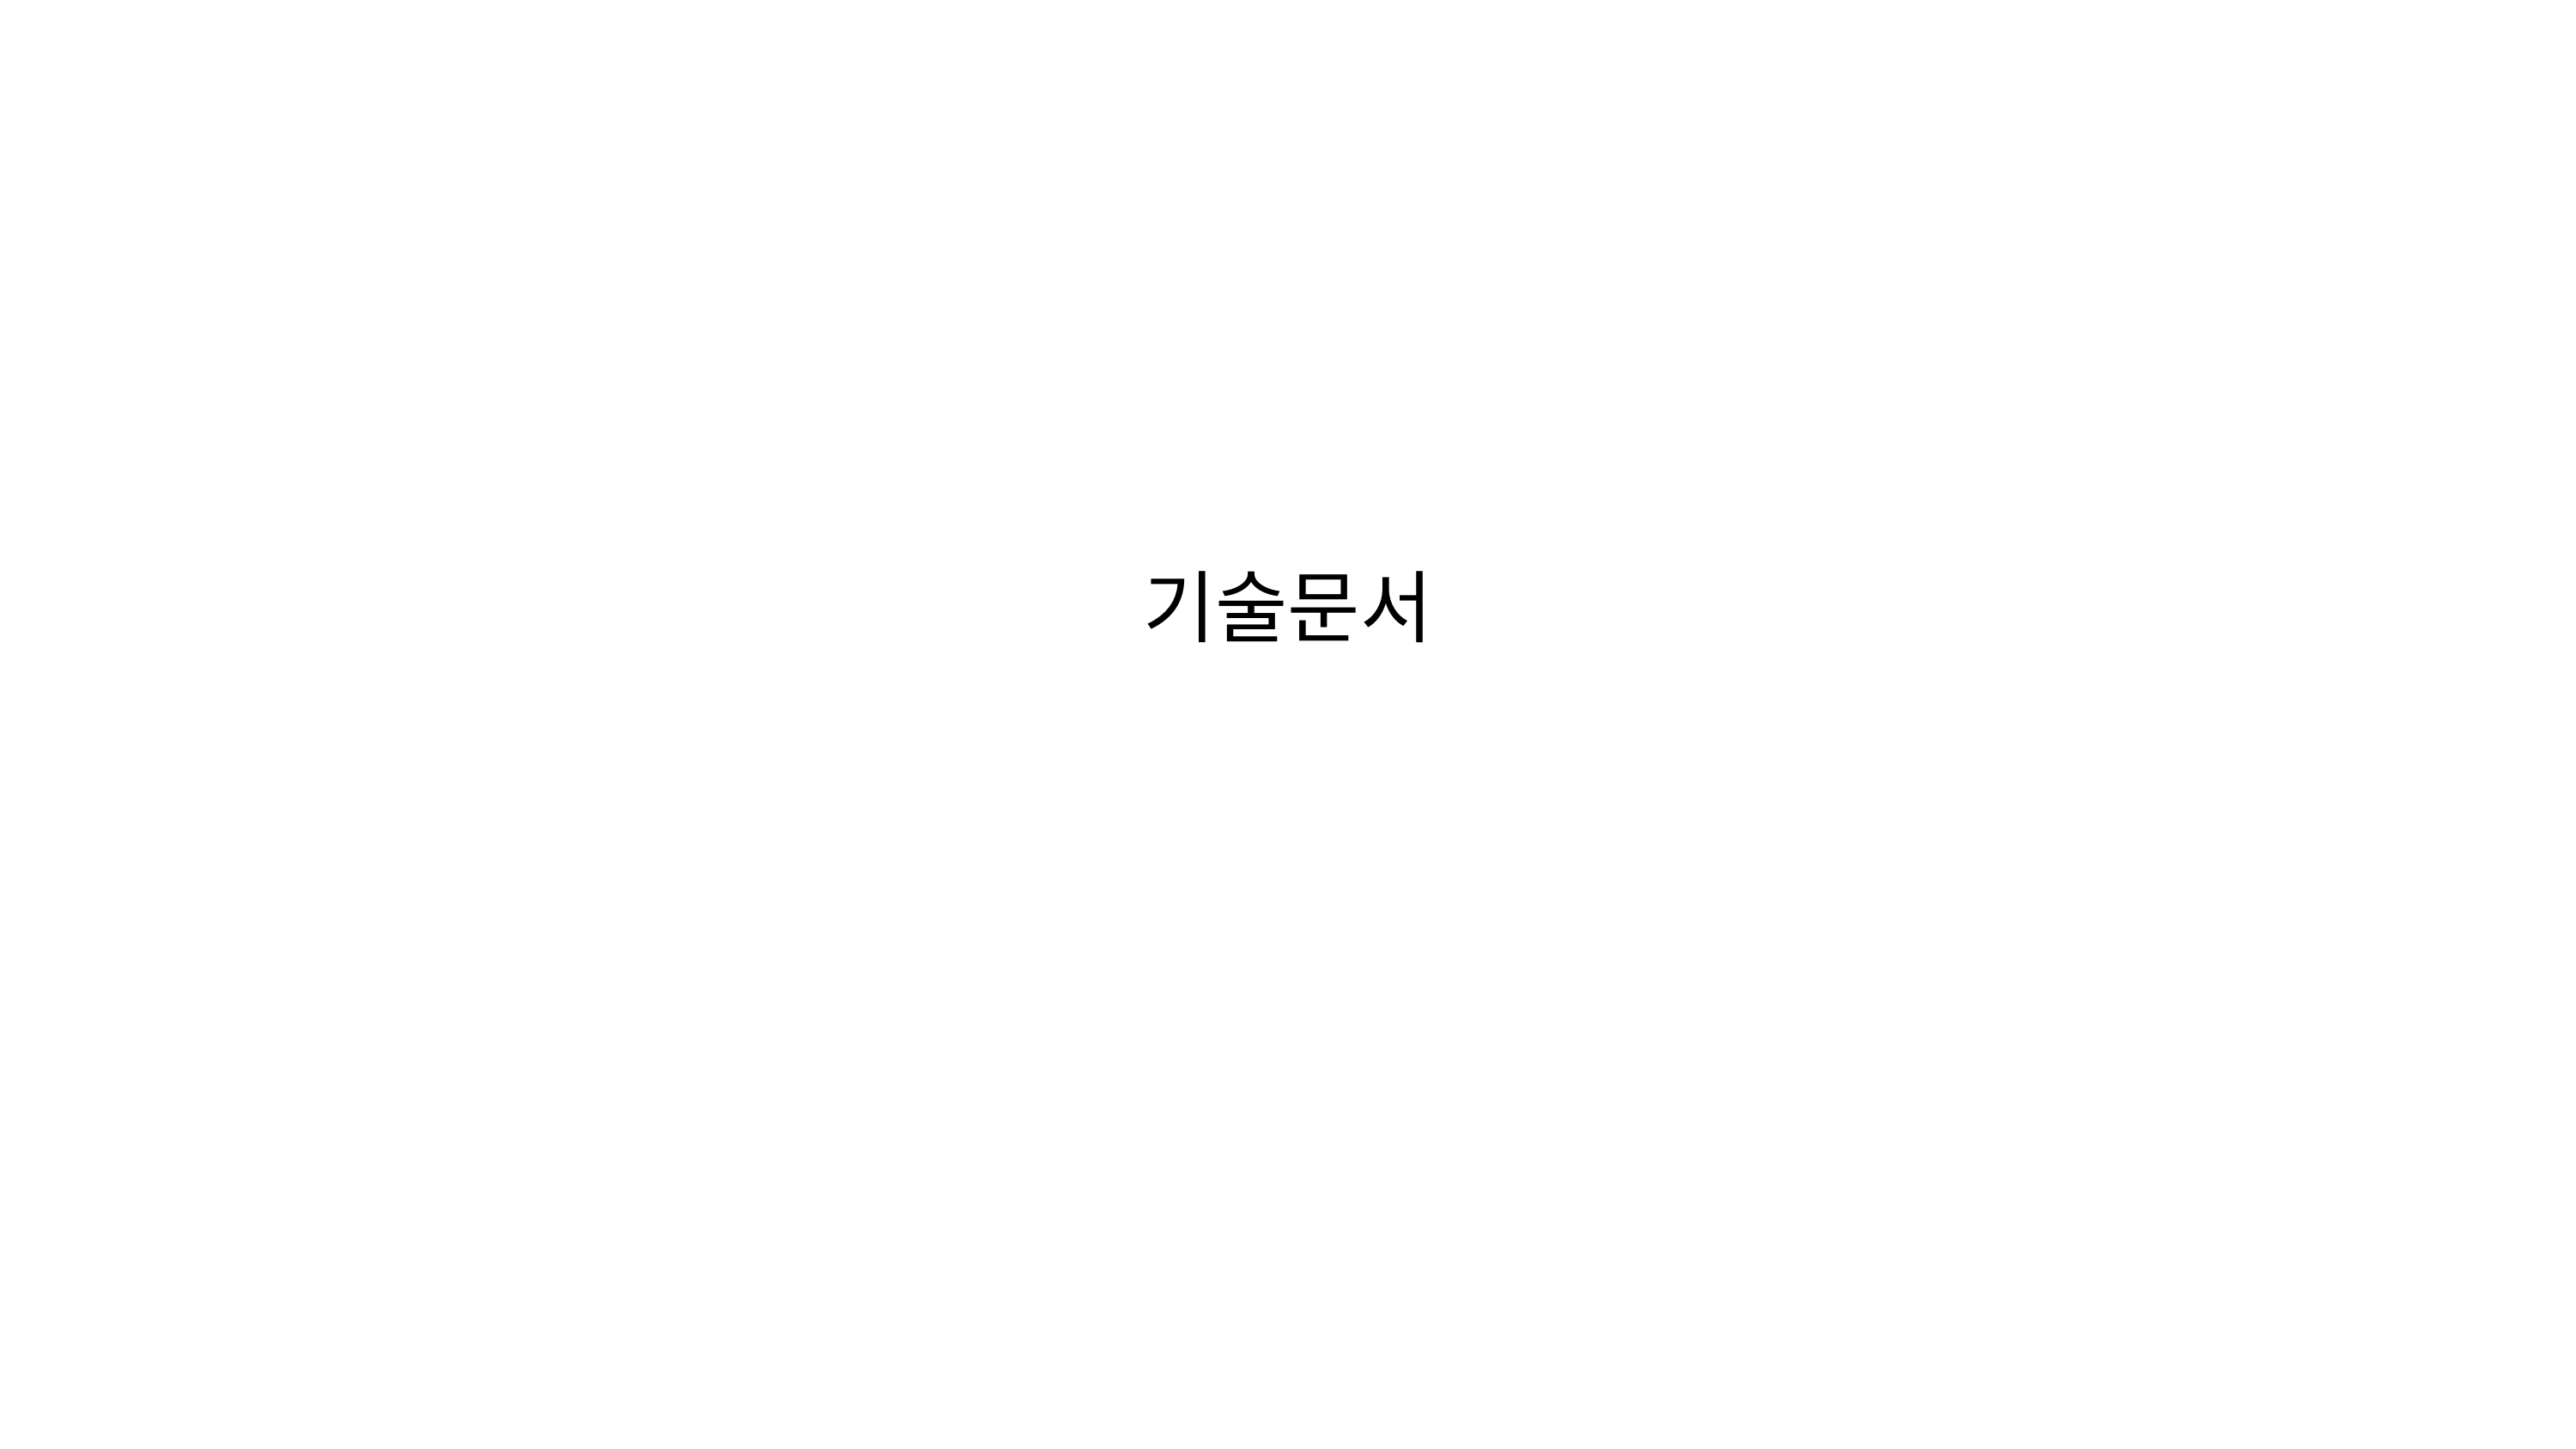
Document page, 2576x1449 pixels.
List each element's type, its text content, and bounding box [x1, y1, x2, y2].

title 기술문서 [193, 450, 2383, 761]
